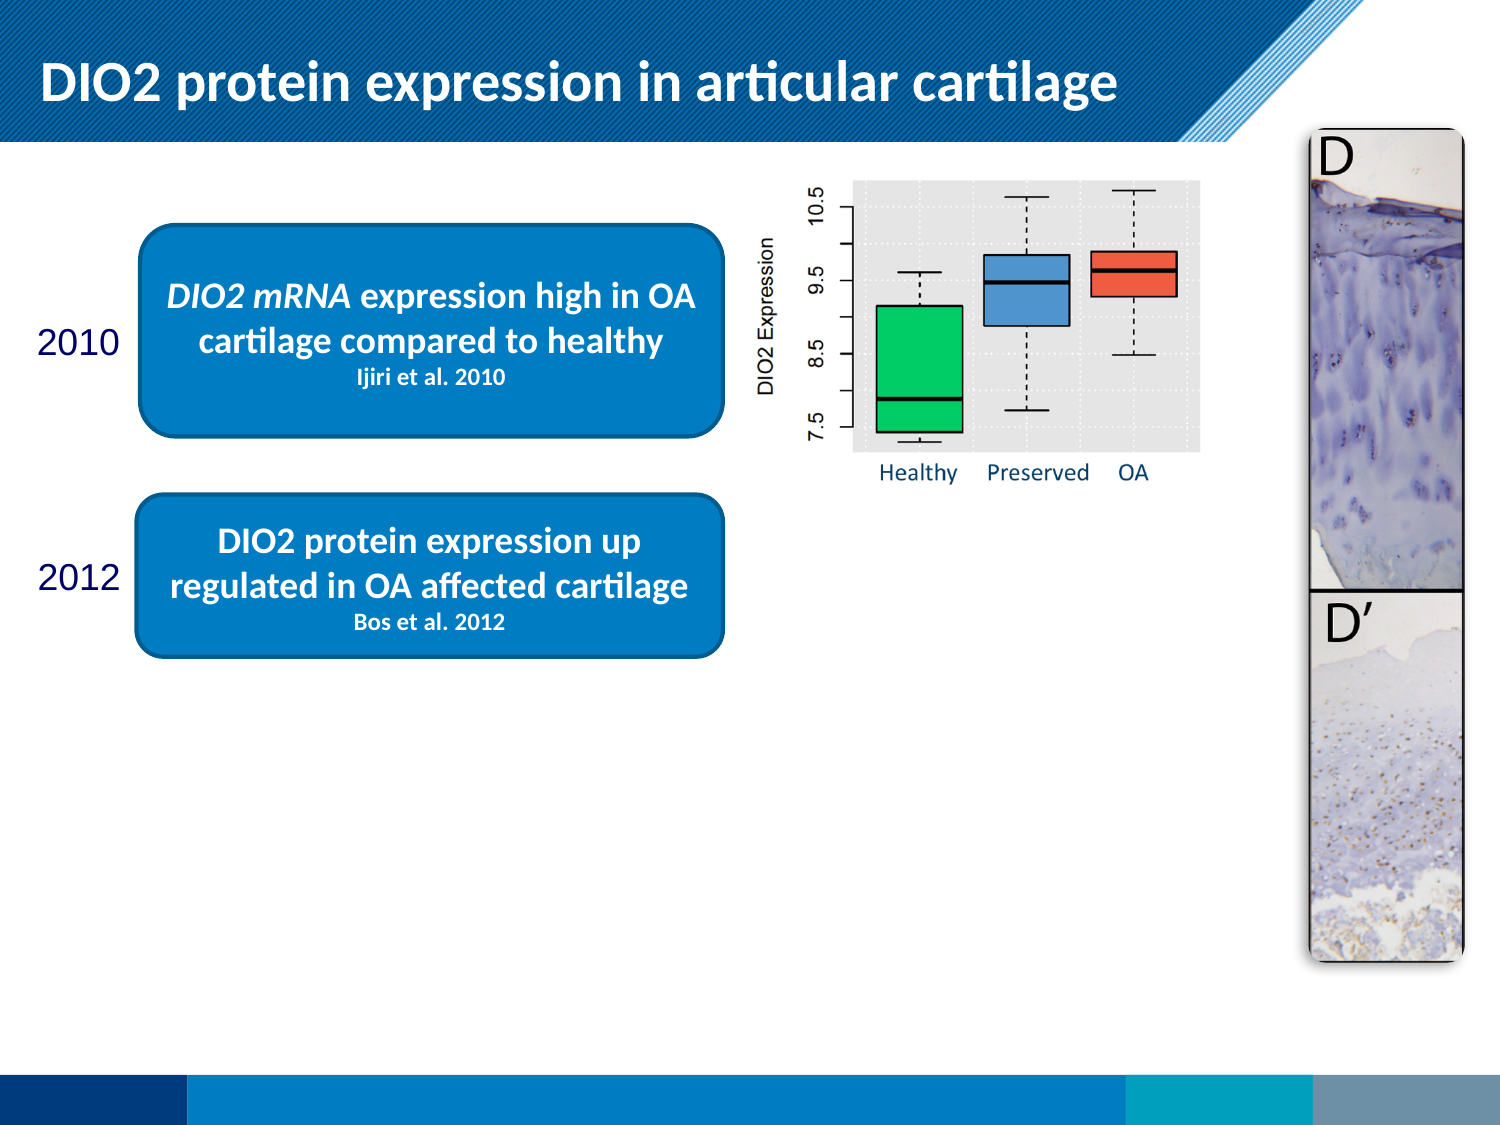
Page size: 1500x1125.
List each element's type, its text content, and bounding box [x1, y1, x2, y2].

text_box 2012 [22, 545, 136, 605]
text_box DIO2 protein expression up regulated in OA affected cartilage Bos et al. 2012 [134, 492, 726, 659]
picture [752, 179, 1201, 503]
picture [1308, 127, 1465, 963]
text_box DIO2 protein expression in articular cartilage [40, 31, 1465, 127]
text_box DIO2 mRNA expression high in OA cartilage compared to healthy Ijiri et al. 2010 [137, 222, 725, 439]
text_box 2010 [22, 310, 135, 371]
